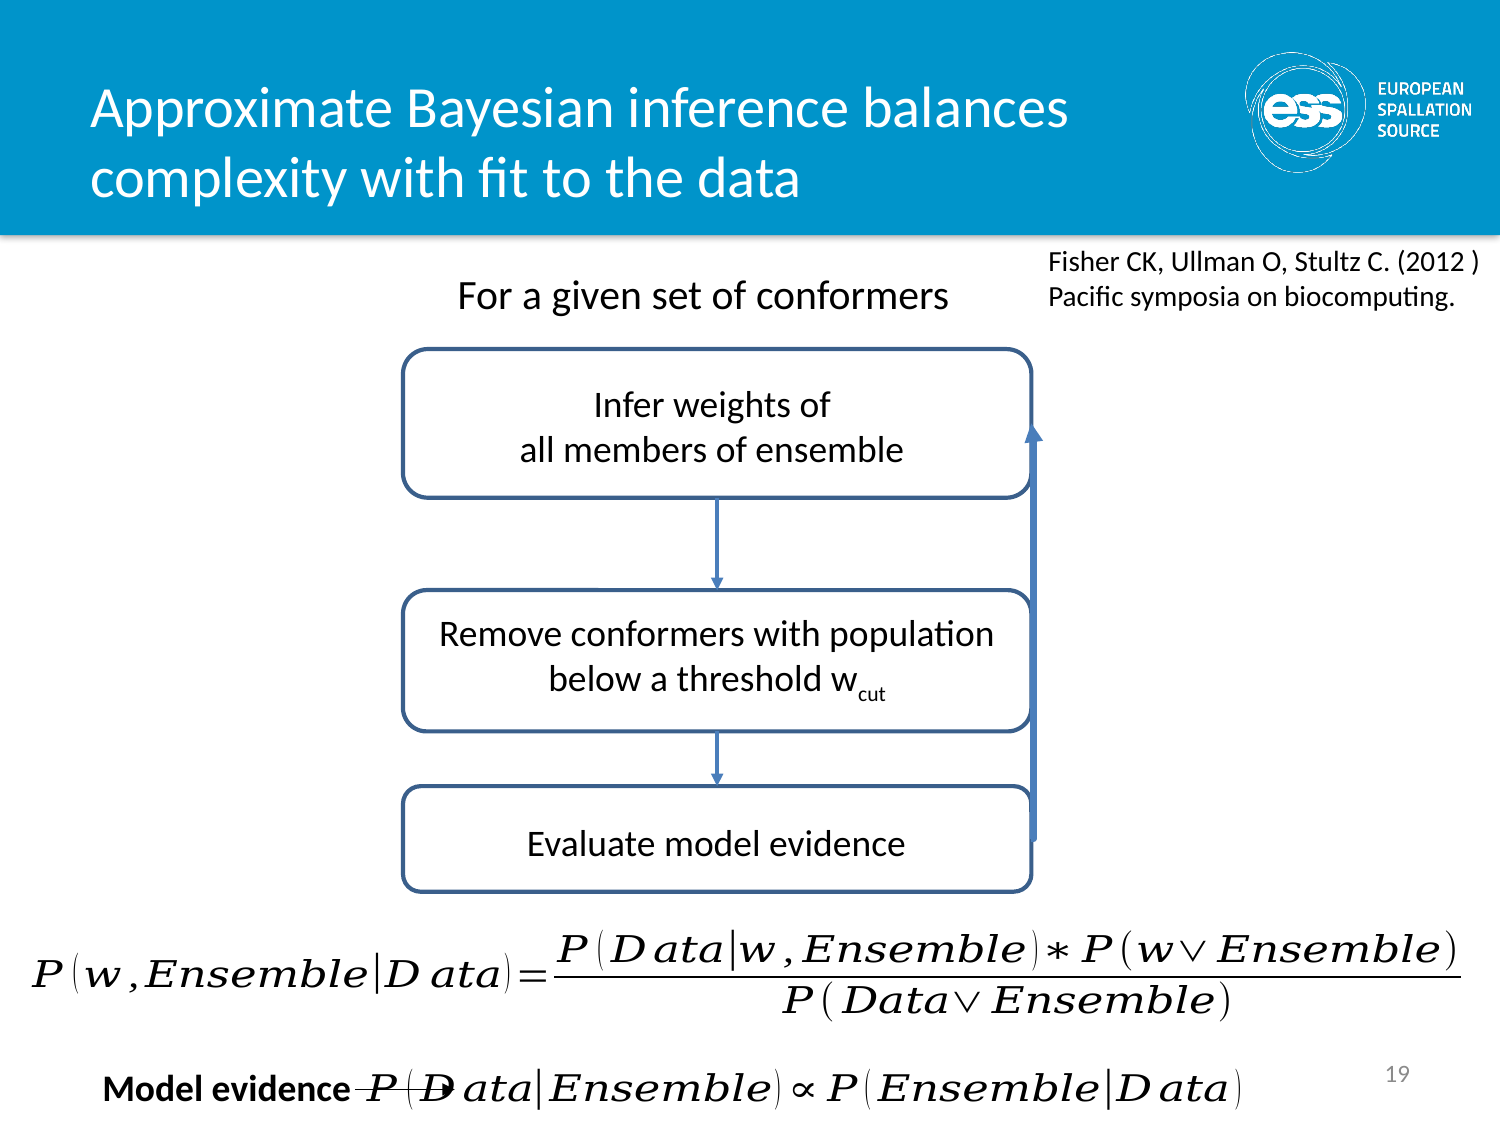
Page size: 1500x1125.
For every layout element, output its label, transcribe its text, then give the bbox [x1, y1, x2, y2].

picture [1400, 83, 1407, 94]
text_box Model evidence [87, 1057, 367, 1117]
text_box Infer weights of all members of ensemble [440, 372, 993, 478]
title Approximate Bayesian inference balances complexity with fit to the data [75, 45, 1247, 233]
text_box Remove conformers with population below a threshold wcut [402, 602, 1026, 713]
picture [1379, 83, 1385, 94]
picture [1418, 104, 1423, 115]
picture [1432, 125, 1438, 136]
picture [1409, 104, 1415, 115]
picture [1443, 86, 1450, 93]
picture [1264, 94, 1342, 127]
text_box For a given set of conformers [442, 260, 965, 325]
text_box Evaluate model evidence [453, 811, 980, 871]
slide_number 19 [1074, 1042, 1425, 1103]
picture [1422, 125, 1428, 134]
picture [1423, 83, 1430, 94]
text_box [400, 606, 1026, 734]
picture [1389, 104, 1393, 115]
picture [1398, 109, 1406, 115]
text_box [400, 784, 1034, 894]
text_box [400, 346, 1034, 500]
picture [1436, 104, 1444, 115]
text_box [403, 587, 1026, 602]
picture [1454, 83, 1458, 94]
text_box Fisher CK, Ullman O, Stultz C. (2012 ) Pacific symposia on biocomputing. [1033, 234, 1500, 320]
